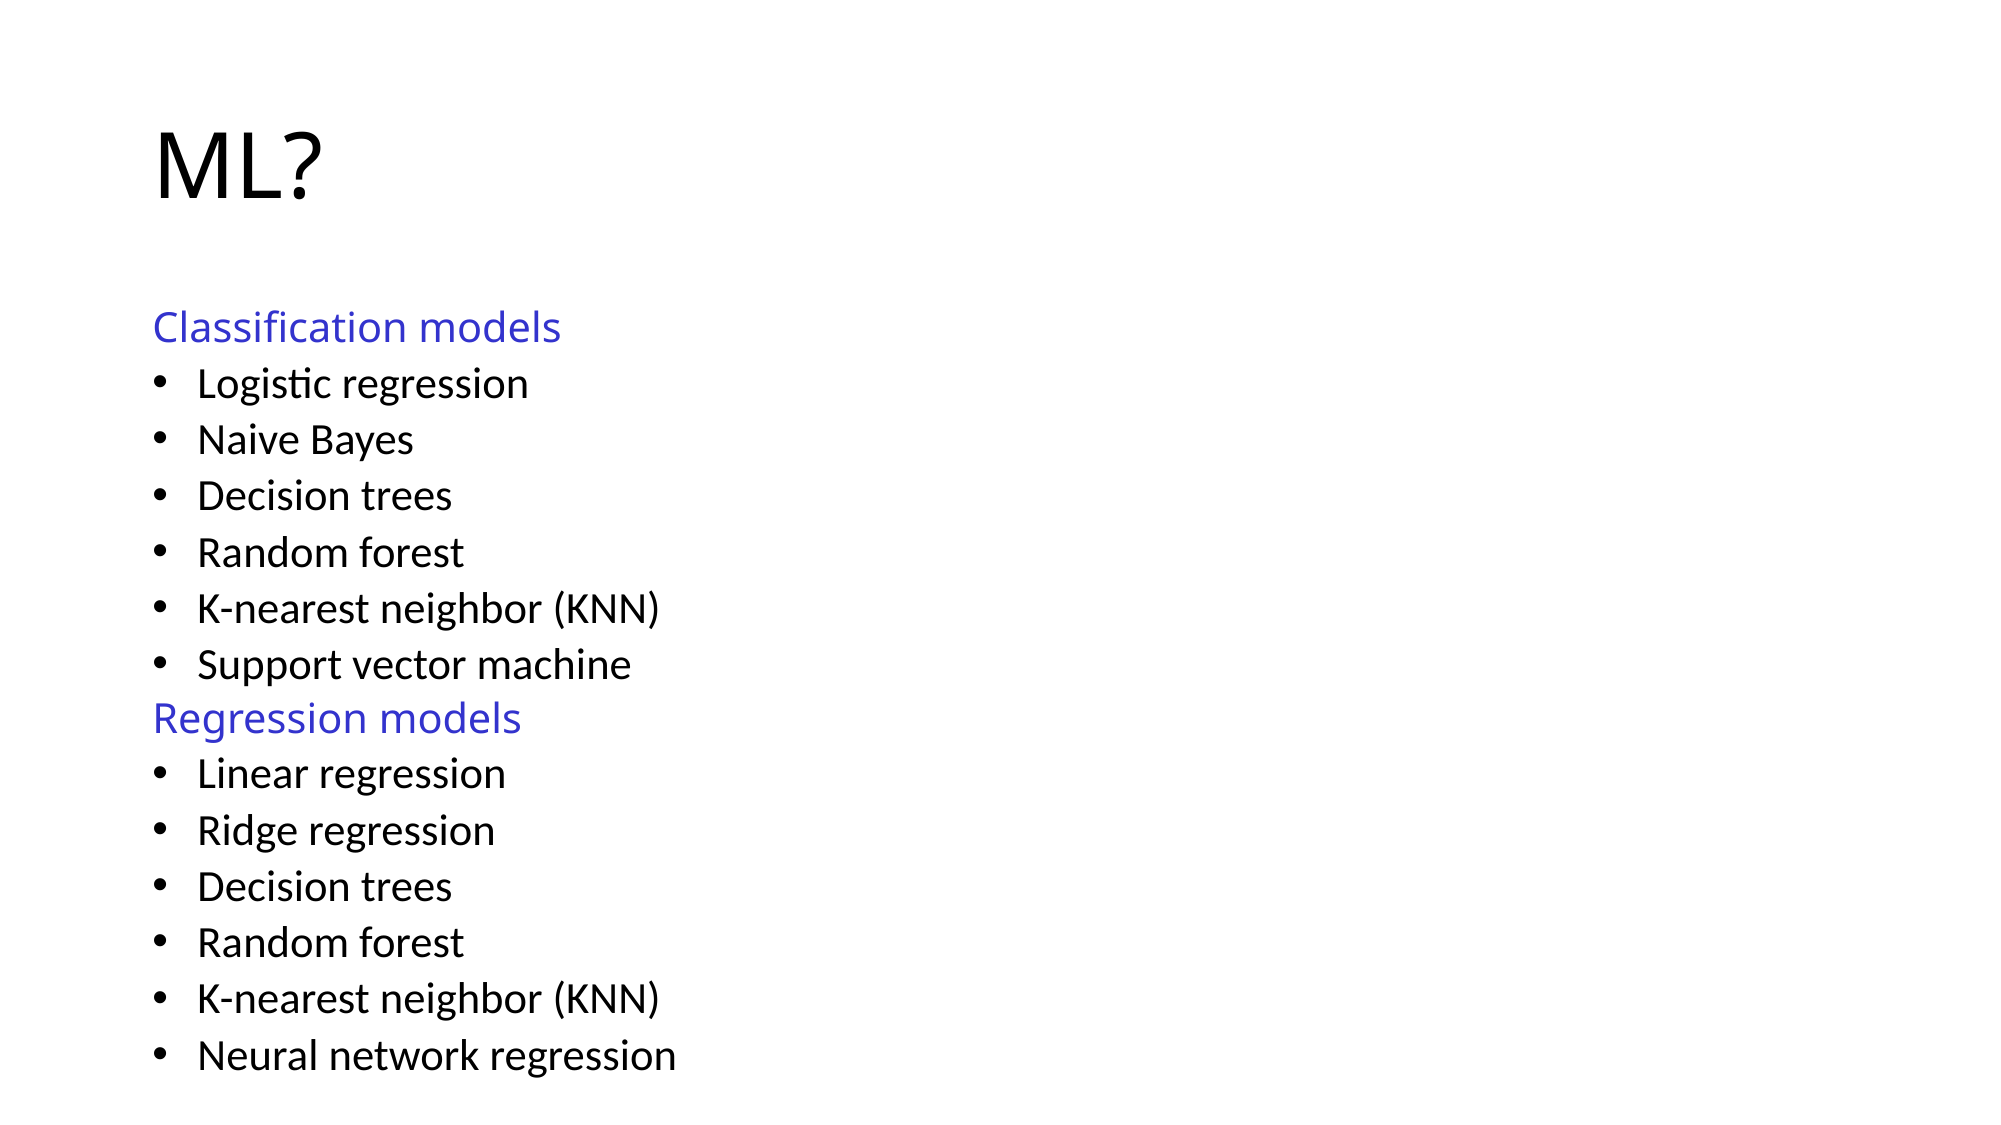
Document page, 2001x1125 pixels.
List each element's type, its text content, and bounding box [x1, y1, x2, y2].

title ML? [137, 59, 1863, 278]
list Classification models Logistic regression Naive Bayes Decision trees Random forest K-nearest neighbor (KNN) Support vector machine Regression models Linear regression Ridge regression Decision trees Random forest K-nearest neighbor (KNN) Neural network regression [137, 299, 1863, 1088]
